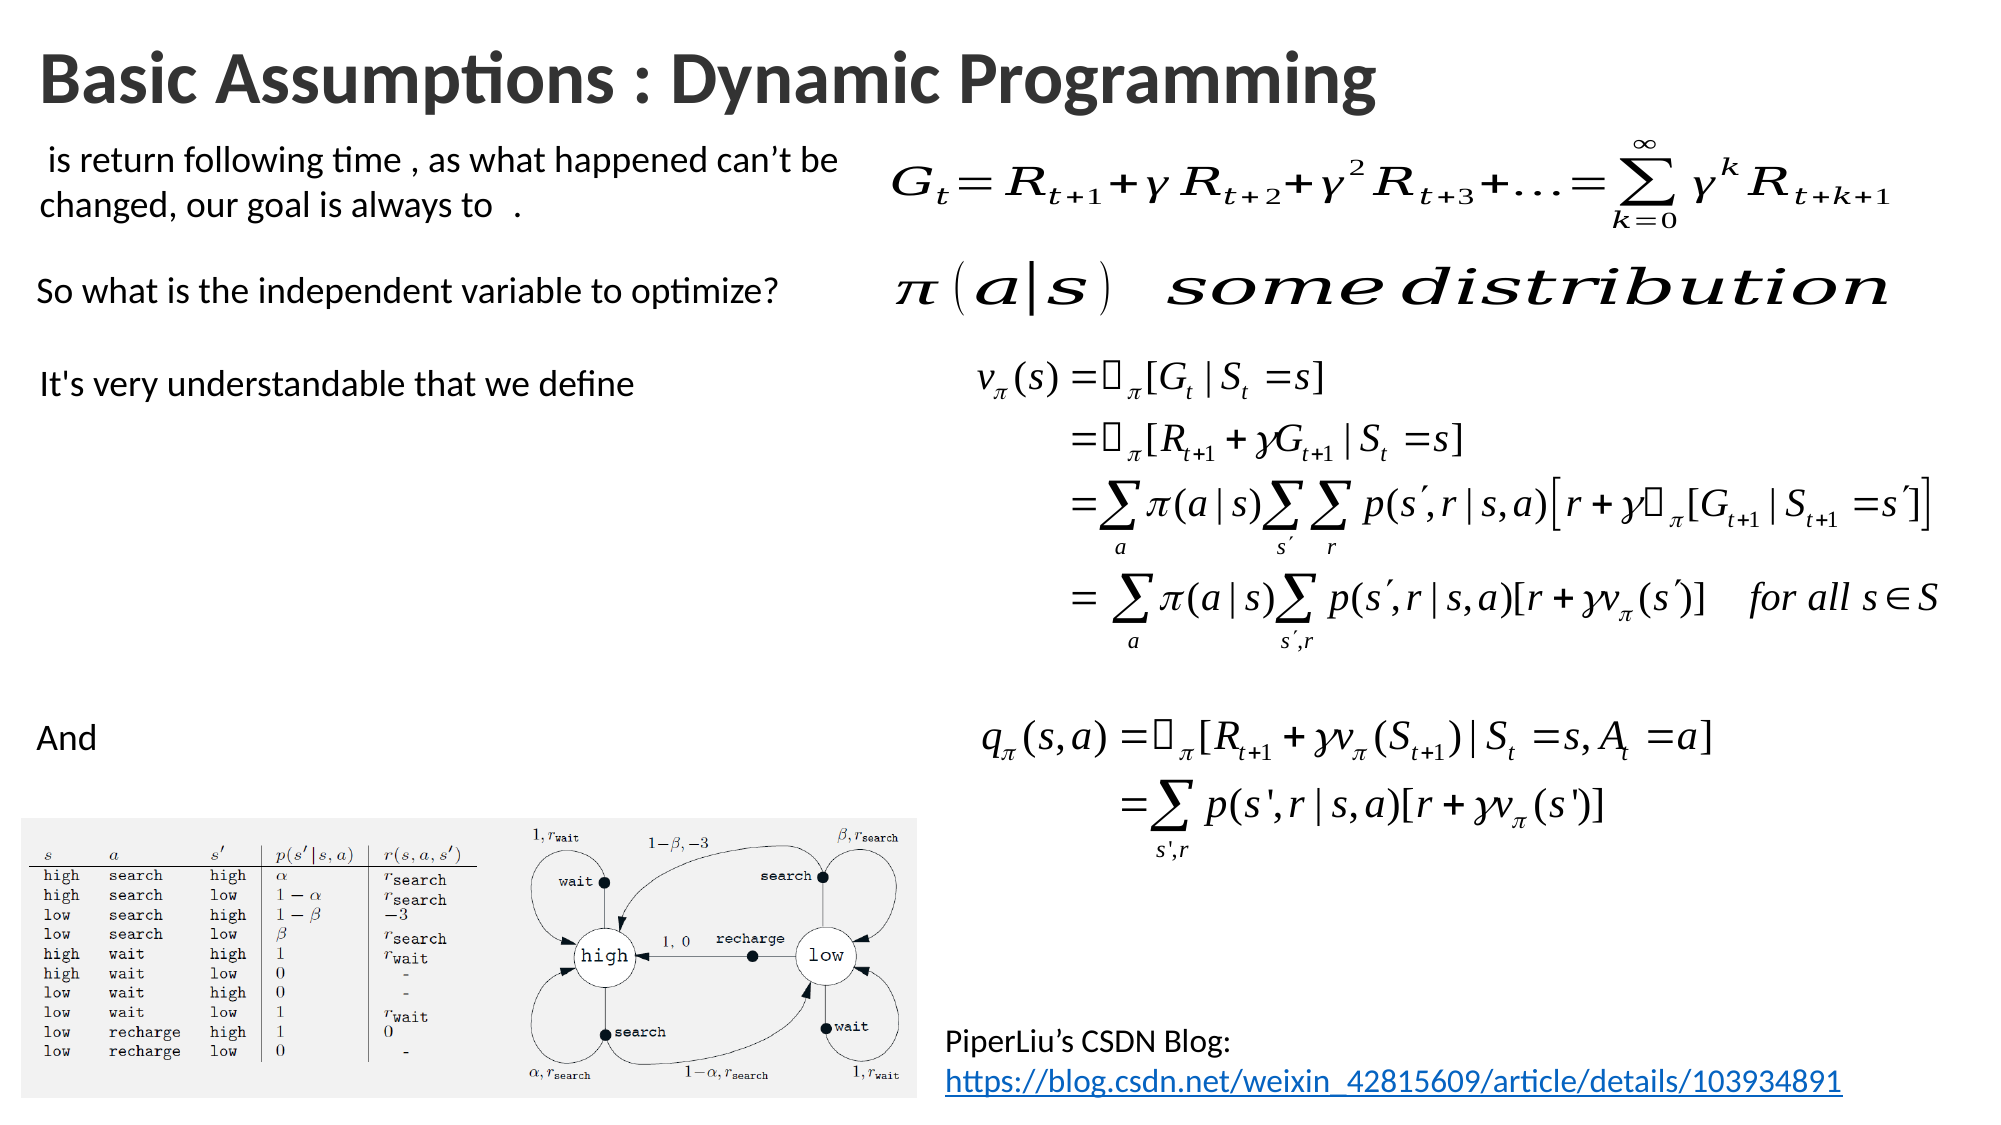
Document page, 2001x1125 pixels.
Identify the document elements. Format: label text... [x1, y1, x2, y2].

picture [21, 818, 917, 1098]
picture [974, 709, 1719, 871]
picture [971, 351, 1950, 660]
text_box PiperLiu’s CSDN Blog: https://blog.csdn.net/weixin_42815609/article/details/103934891 [930, 1011, 1926, 1107]
text_box Basic Assumptions : Dynamic Programming [24, 21, 1718, 126]
